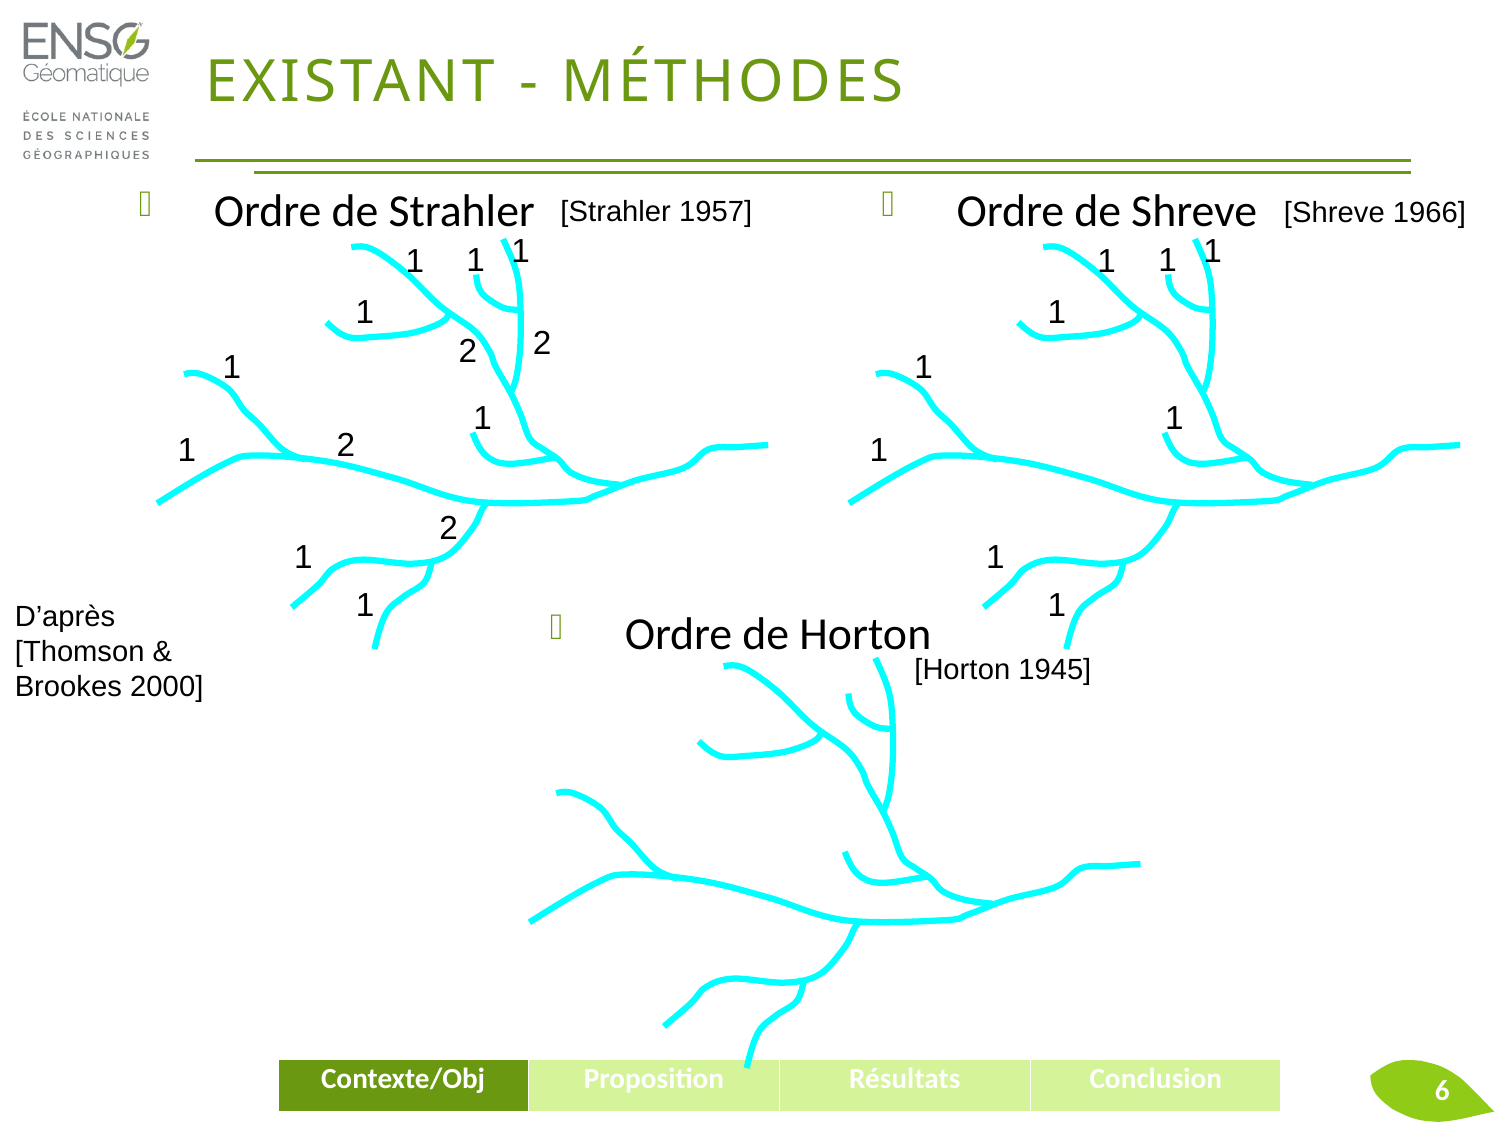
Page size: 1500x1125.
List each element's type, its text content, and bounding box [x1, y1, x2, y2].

text_box [Strahler 1957] [545, 184, 768, 216]
text_box D’après [Thomson & Brookes 2000] [0, 589, 228, 710]
slide_number 6 [1376, 1058, 1465, 1114]
text_box Ordre de Shreve [866, 172, 1298, 215]
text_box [848, 221, 1461, 650]
list Ordre de Strahler [123, 172, 567, 250]
title Existant - méthodes [190, 19, 1412, 138]
text_box [Shreve 1966] [1269, 186, 1482, 236]
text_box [529, 657, 1141, 1069]
text_box Ordre de Horton [784, 595, 838, 651]
picture [2, 1, 170, 180]
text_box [156, 221, 769, 650]
